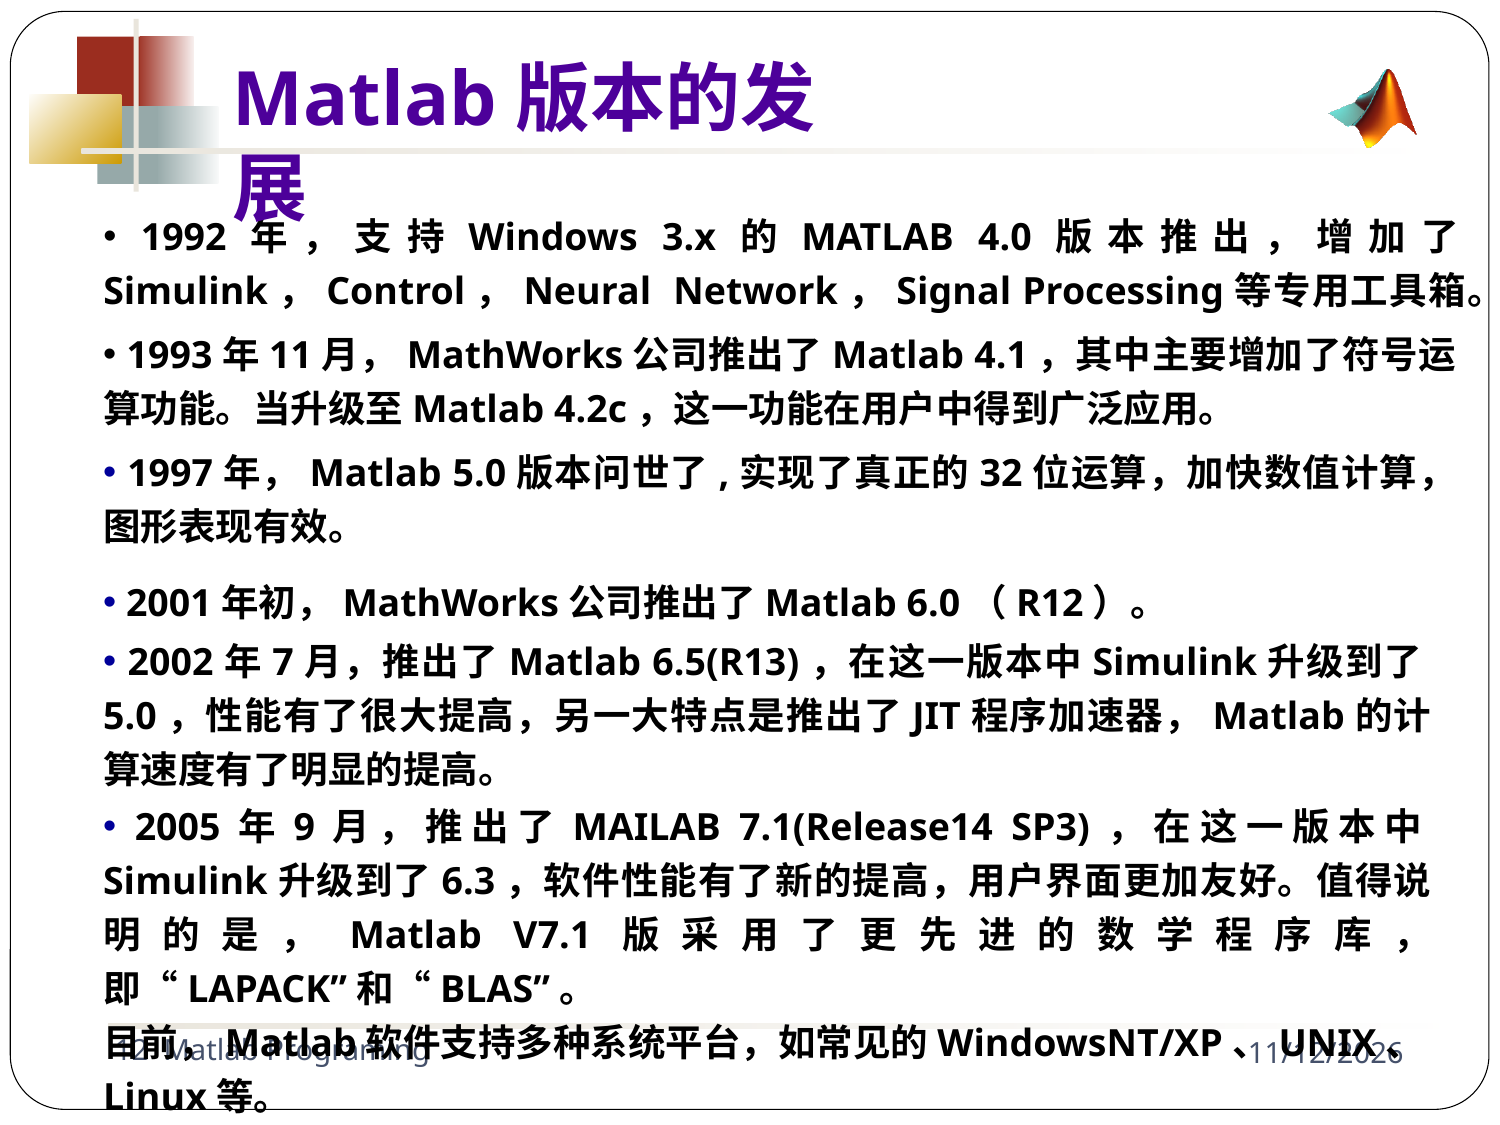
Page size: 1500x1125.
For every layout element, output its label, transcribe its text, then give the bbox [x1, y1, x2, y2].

text_box 1993年11月，MathWorks公司推出了Matlab 4.1，其中主要增加了符号运算功能。当升级至Matlab 4.2c，这一功能在用户中得到广泛应用。 [88, 314, 135, 432]
text_box Matlab版本的发展 [218, 43, 856, 238]
text_box 1997年，Matlab 5.0版本问世了,实现了真正的32位运算，加快数值计算，图形表现有效。 [88, 432, 1471, 556]
text_box 1993年11月，MathWorks公司推出了Matlab 4.1，其中主要增加了符号运算功能。当升级至Matlab 4.2c，这一功能在用户中得到广泛应用。 [136, 314, 1471, 432]
picture [1328, 68, 1417, 148]
text_box 2005年9月，推出了MAILAB 7.1(Release14 SP3)，在这一版本中Simulink升级到了6.3，软件性能有了新的提高，用户界面更加友好。值得说明的是，Matlab V7.1版采用了更先进的数学程序库，即“LAPACK”和“BLAS”。 目前，Matlab软件支持多种系统平台，如常见的WindowsNT/XP、UNIX、Linux等。 [88, 786, 1446, 1125]
text_box 2002年7月，推出了Matlab 6.5(R13)，在这一版本中Simulink升级到了5.0，性能有了很大提高，另一大特点是推出了JIT程序加速器，Matlab的计算速度有了明显的提高。 [88, 621, 1446, 786]
text_box 2001年初，MathWorks公司推出了Matlab 6.0（R12）。 [88, 562, 1446, 621]
text_box 1992年，支持Windows 3.x的MATLAB 4.0版本推出，增加了Simulink，Control，Neural Network，Signal Processing等专用工具箱。 [88, 196, 1483, 367]
